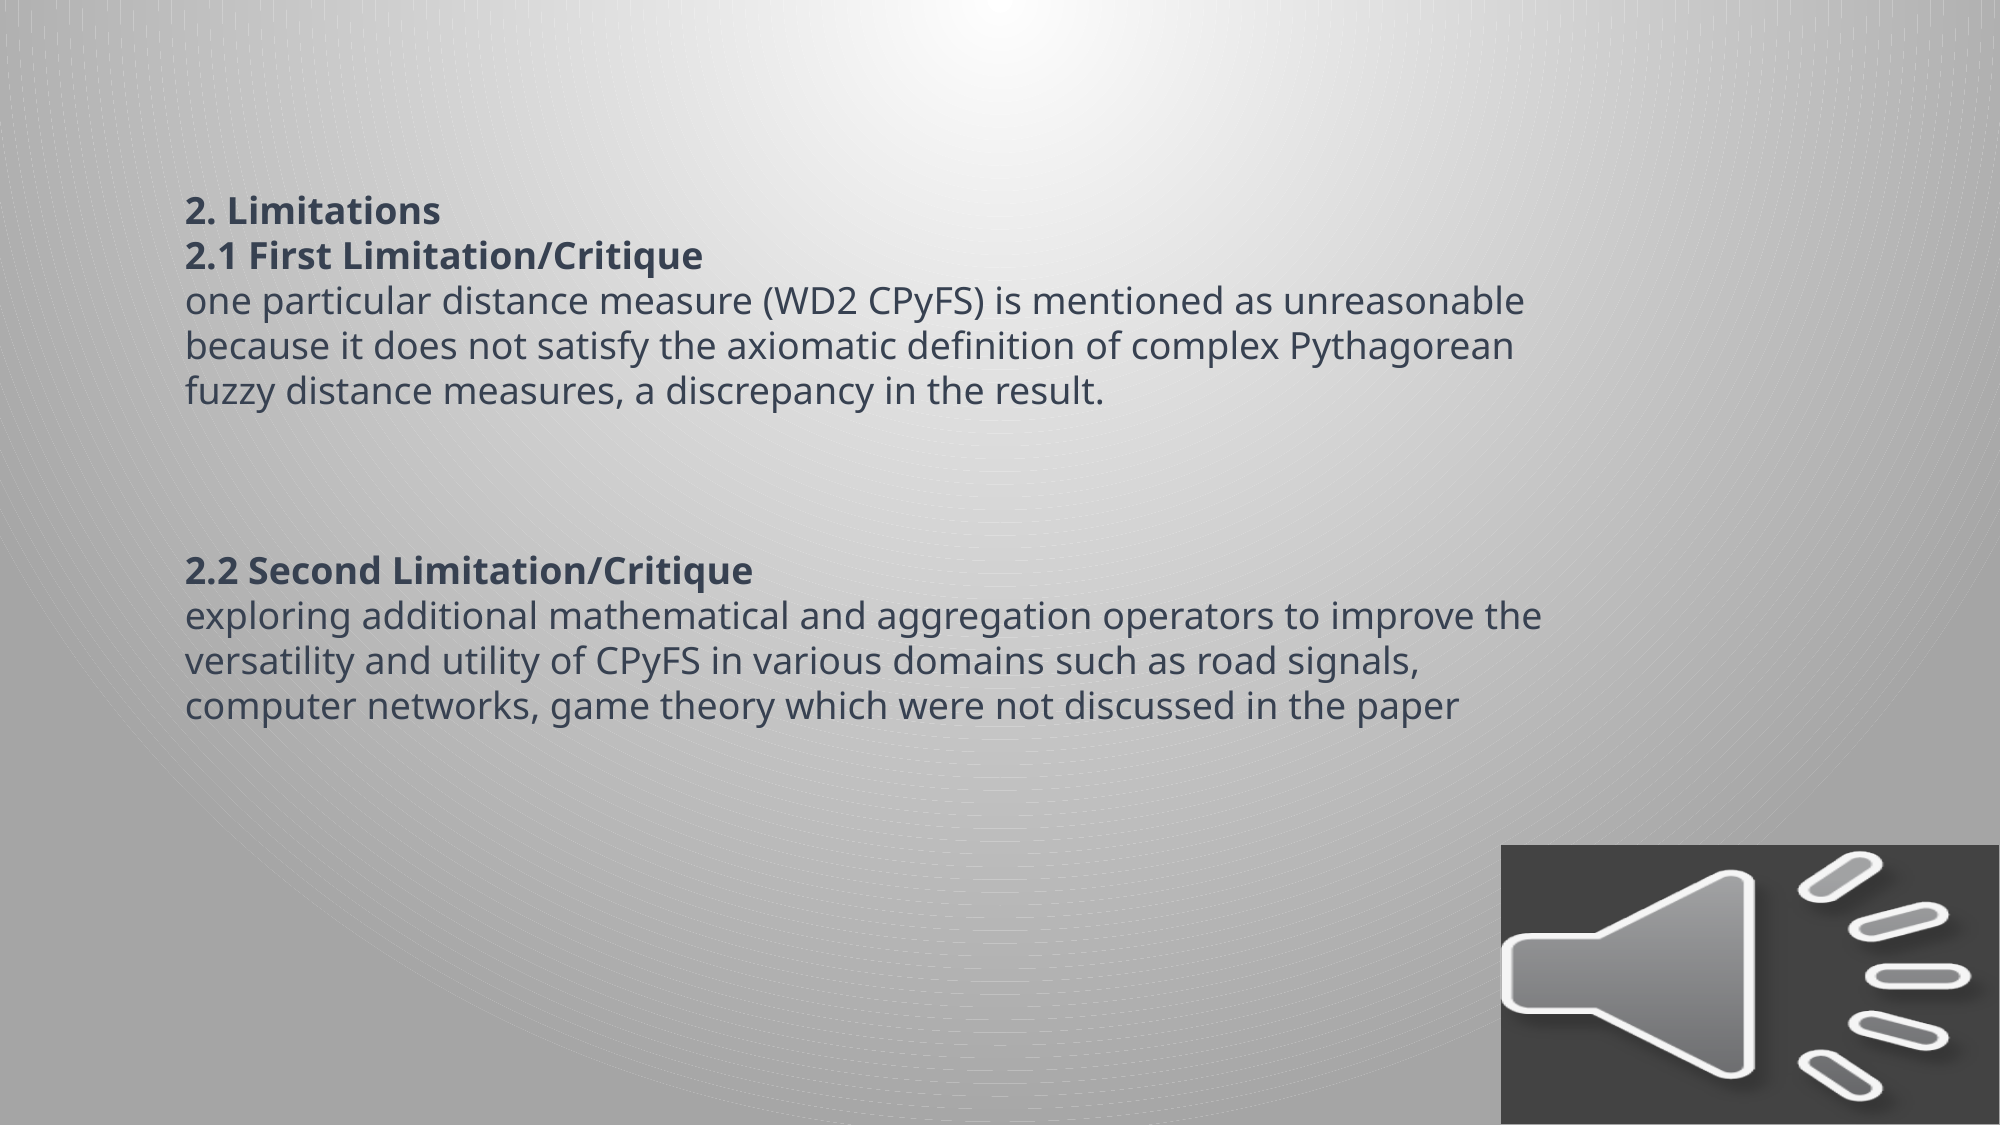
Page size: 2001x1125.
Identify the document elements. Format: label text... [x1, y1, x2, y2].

text_box 2. Limitations 2.1 First Limitation/Critique one particular distance measure (WD2 CPyFS) is mentioned as unreasonable because it does not satisfy the axiomatic definition of complex Pythagorean fuzzy distance measures, a discrepancy in the result. 2.2 Second Limitation/Critique exploring additional mathematical and aggregation operators to improve the versatility and utility of CPyFS in various domains such as road signals, computer networks, game theory which were not discussed in the paper [169, 179, 1594, 735]
picture [1499, 843, 2000, 1125]
